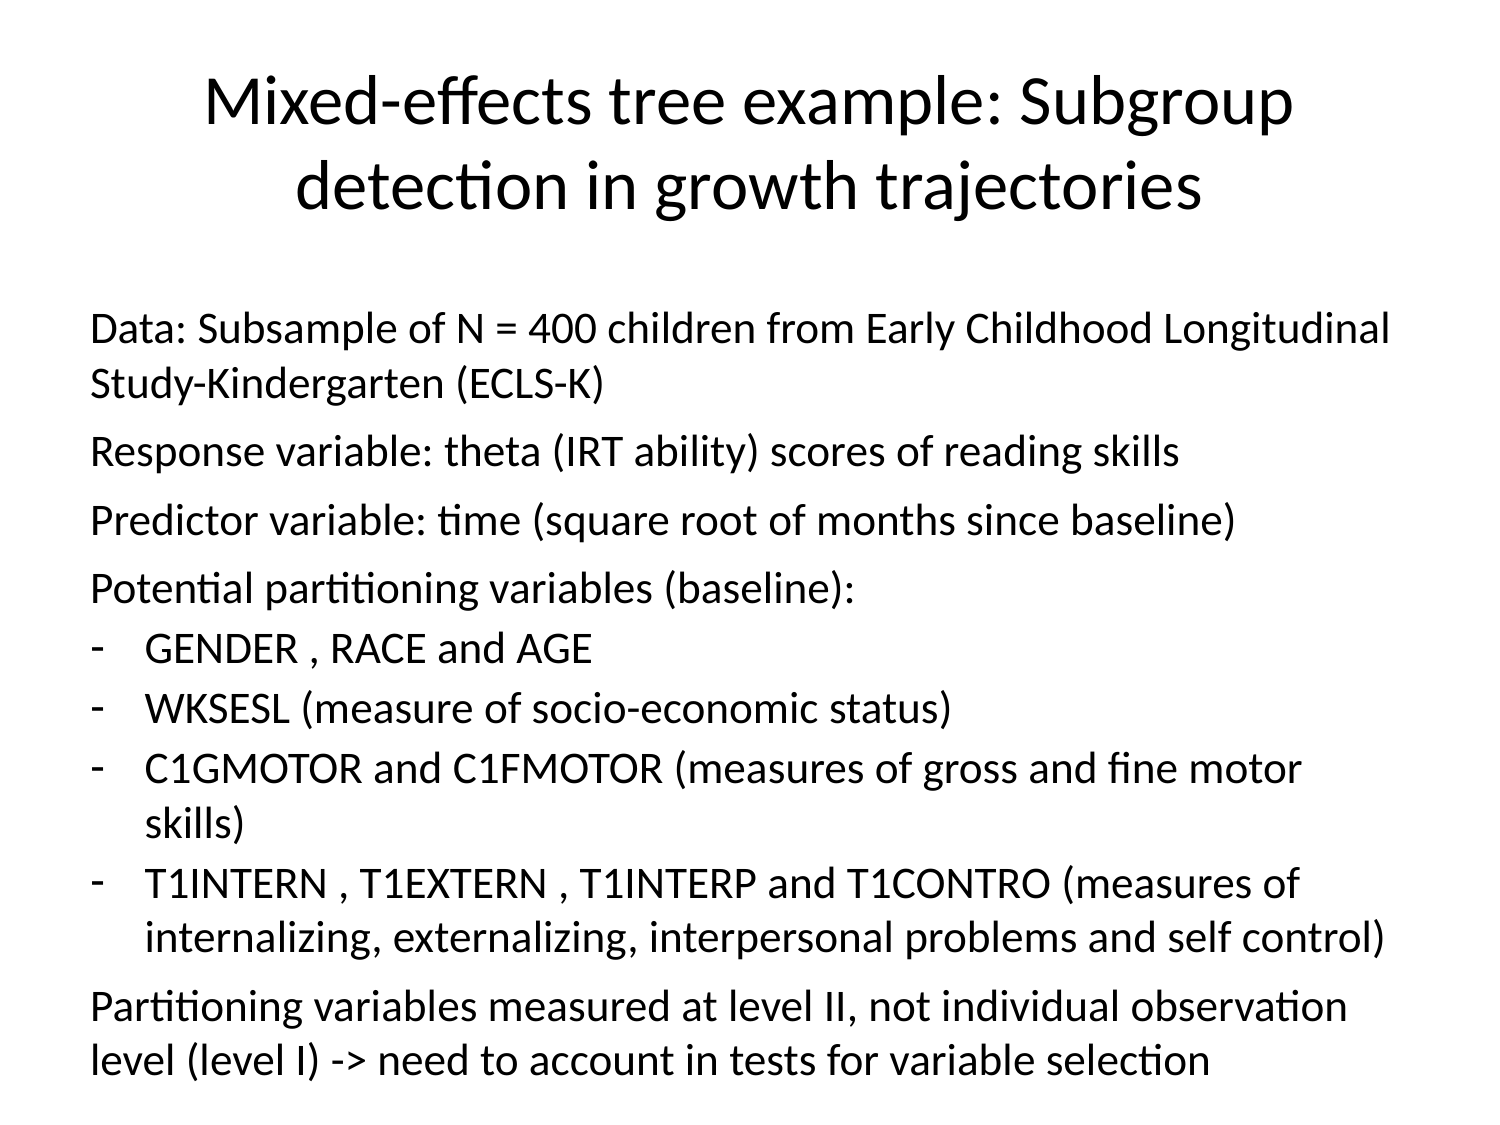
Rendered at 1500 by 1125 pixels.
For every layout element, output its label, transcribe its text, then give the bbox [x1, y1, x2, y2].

list Data: Subsample of N = 400 children from Early Childhood Longitudinal Study-Kindergarten (ECLS-K) Response variable: theta (IRT ability) scores of reading skills Predictor variable: time (square root of months since baseline) Potential partitioning variables (baseline): GENDER , RACE and AGE WKSESL (measure of socio-economic status) C1GMOTOR and C1FMOTOR (measures of gross and fine motor skills) T1INTERN , T1EXTERN , T1INTERP and T1CONTRO (measures of internalizing, externalizing, interpersonal problems and self control) Partitioning variables measured at level II, not individual observation level (level I) -> need to account in tests for variable selection [75, 290, 1425, 1094]
title Mixed-effects tree example: Subgroup detection in growth trajectories [75, 45, 1425, 233]
